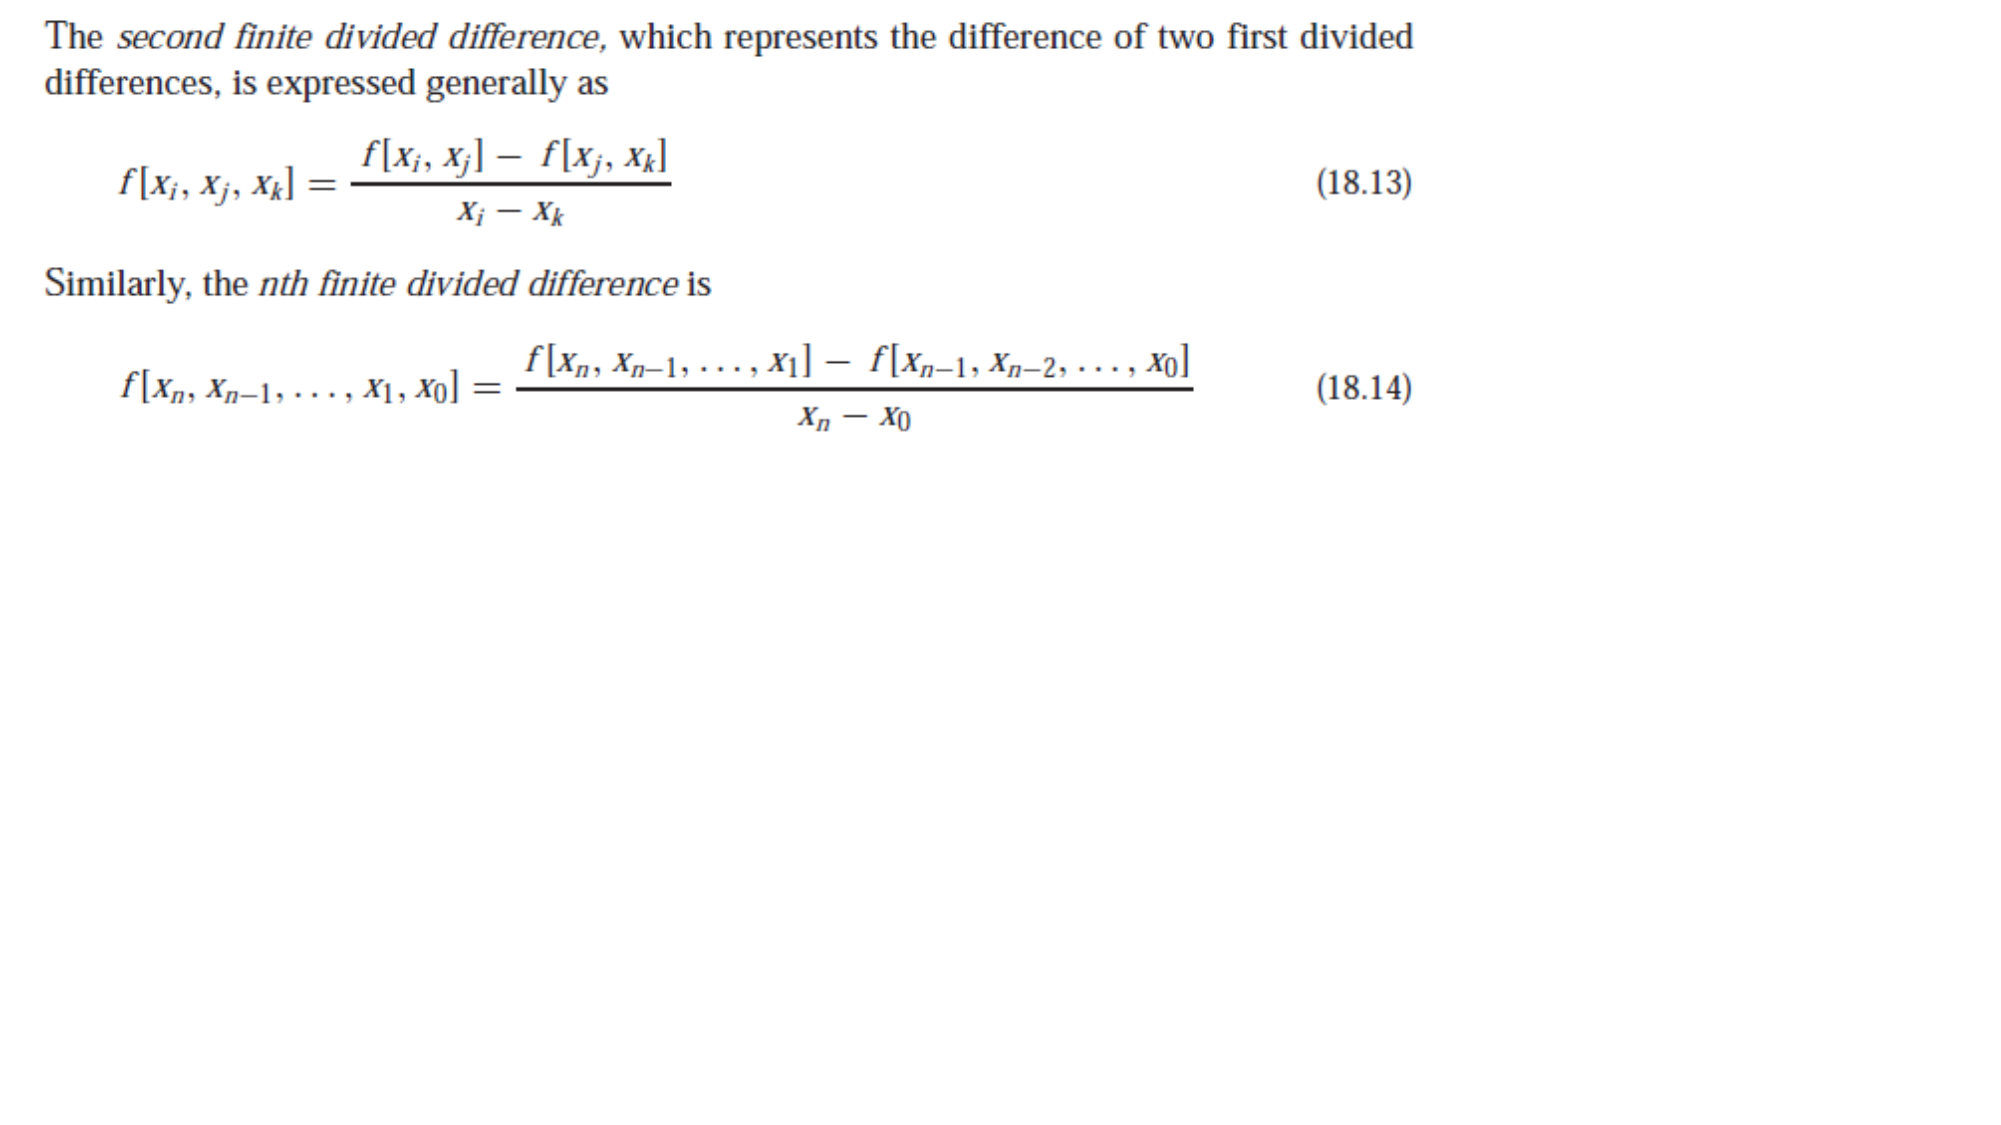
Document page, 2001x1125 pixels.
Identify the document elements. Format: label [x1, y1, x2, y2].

picture [0, 11, 1453, 513]
